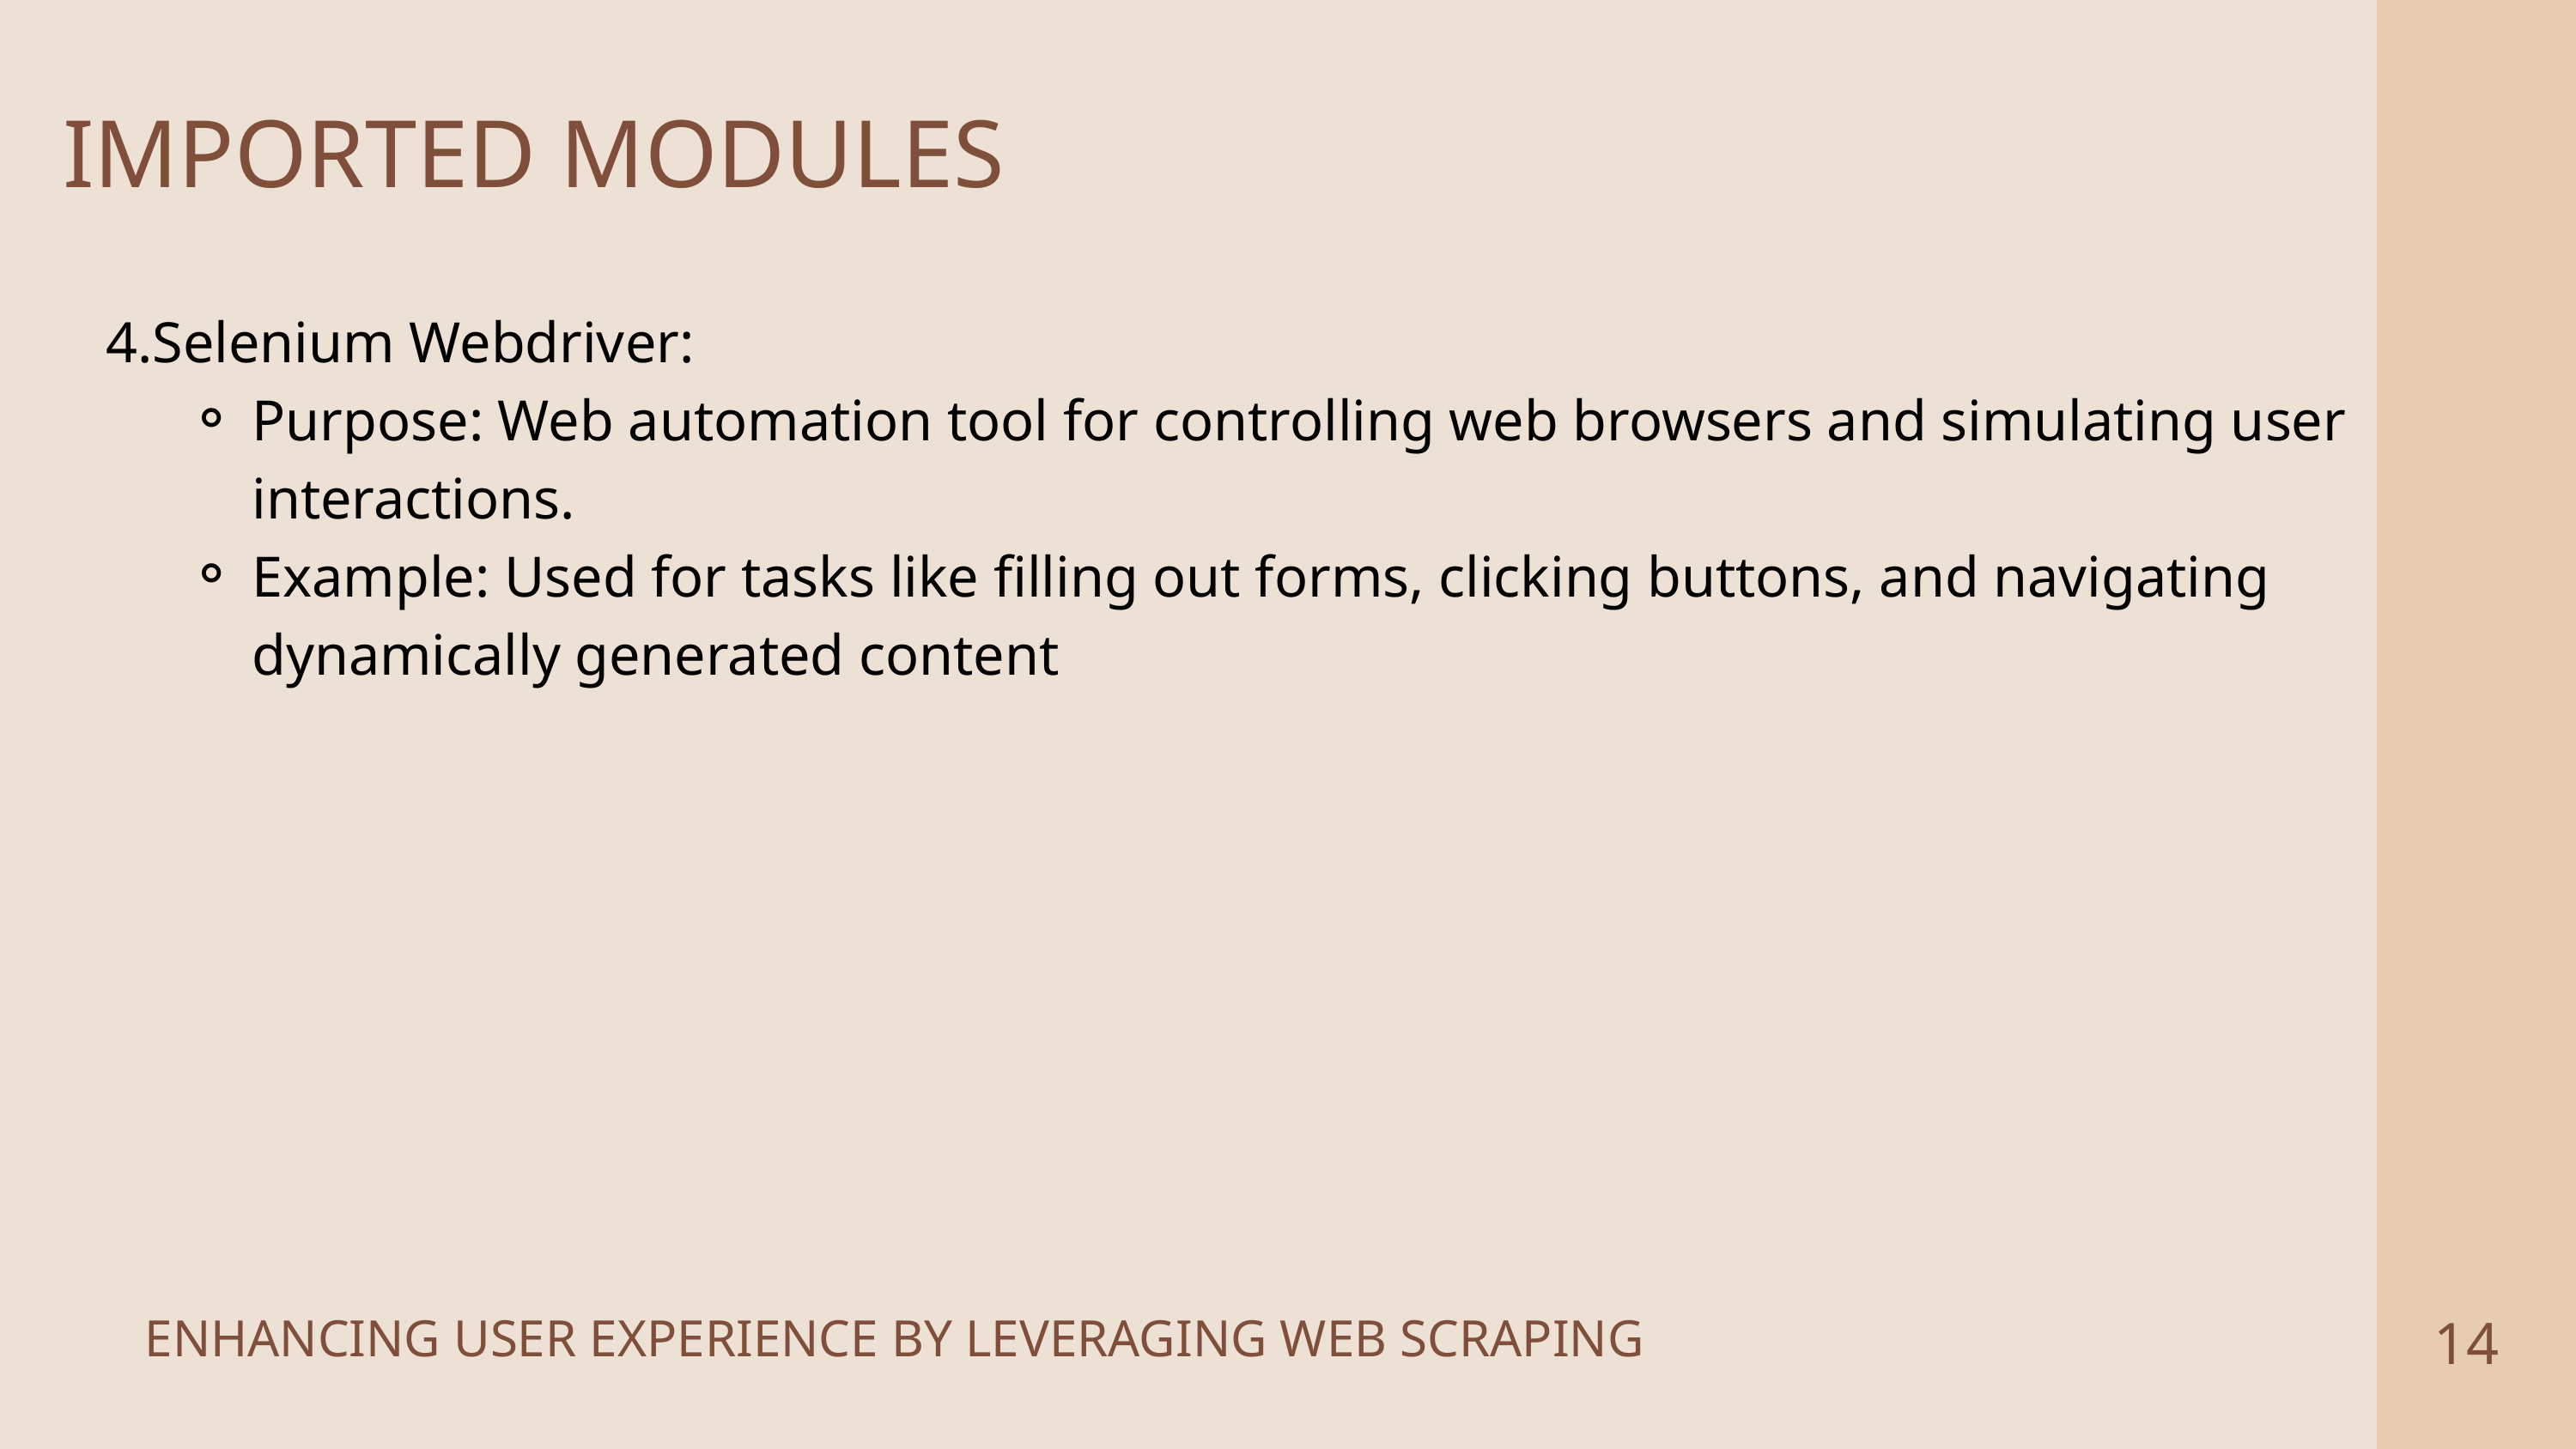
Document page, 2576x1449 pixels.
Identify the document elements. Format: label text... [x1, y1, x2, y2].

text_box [2376, 0, 2576, 1449]
text_box 4.Selenium Webdriver: Purpose: Web automation tool for controlling web browsers and simulating user interactions. Example: Used for tasks like filling out forms, clicking buttons, and navigating dynamically generated content [63, 296, 2372, 920]
text_box IMPORTED MODULES [63, 76, 2349, 206]
text_box ENHANCING USER EXPERIENCE BY LEVERAGING WEB SCRAPING [144, 1296, 1759, 1367]
